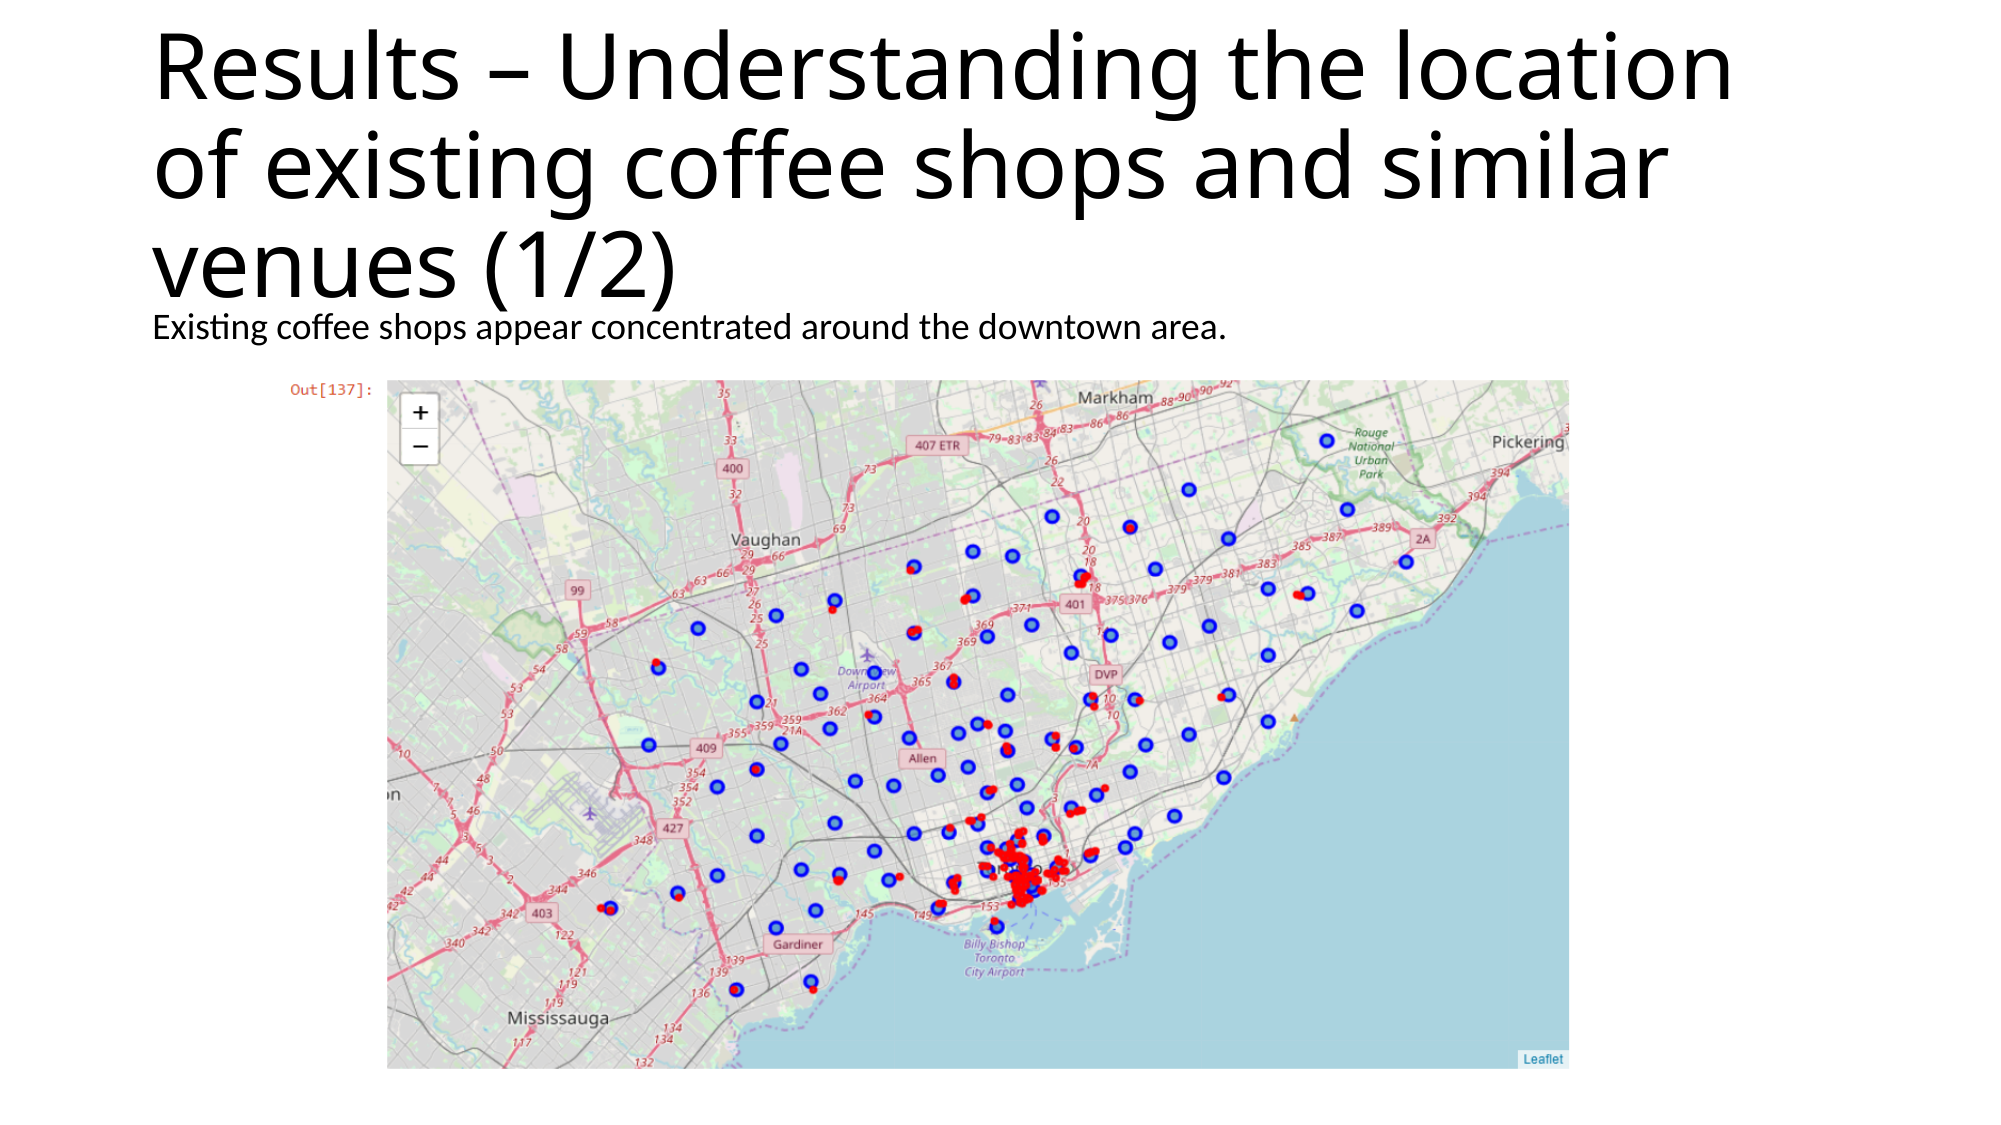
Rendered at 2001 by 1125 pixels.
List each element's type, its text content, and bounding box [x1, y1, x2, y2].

title Results – Understanding the location of existing coffee shops and similar venues (1/2) [137, 59, 1863, 278]
list Existing coffee shops appear concentrated around the downtown area. [137, 299, 1863, 1014]
picture [255, 373, 1599, 1074]
